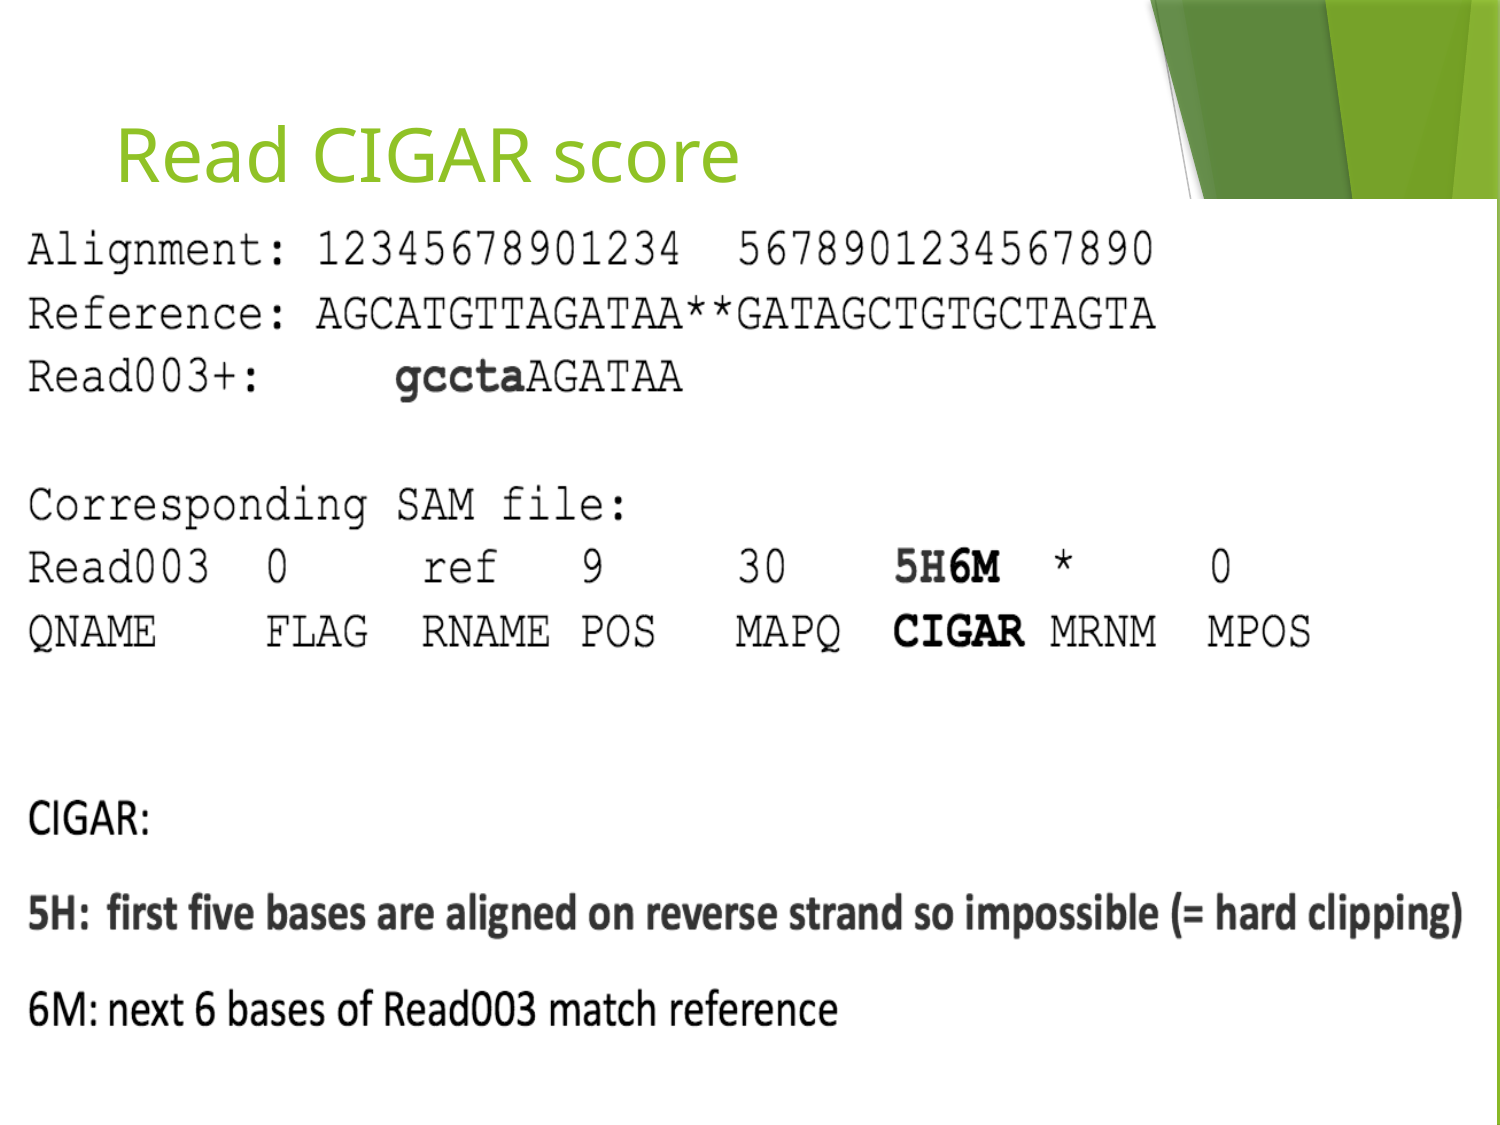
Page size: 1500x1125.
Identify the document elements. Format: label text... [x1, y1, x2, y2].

picture [0, 199, 1498, 1125]
title Read CIGAR score [99, 99, 1142, 198]
